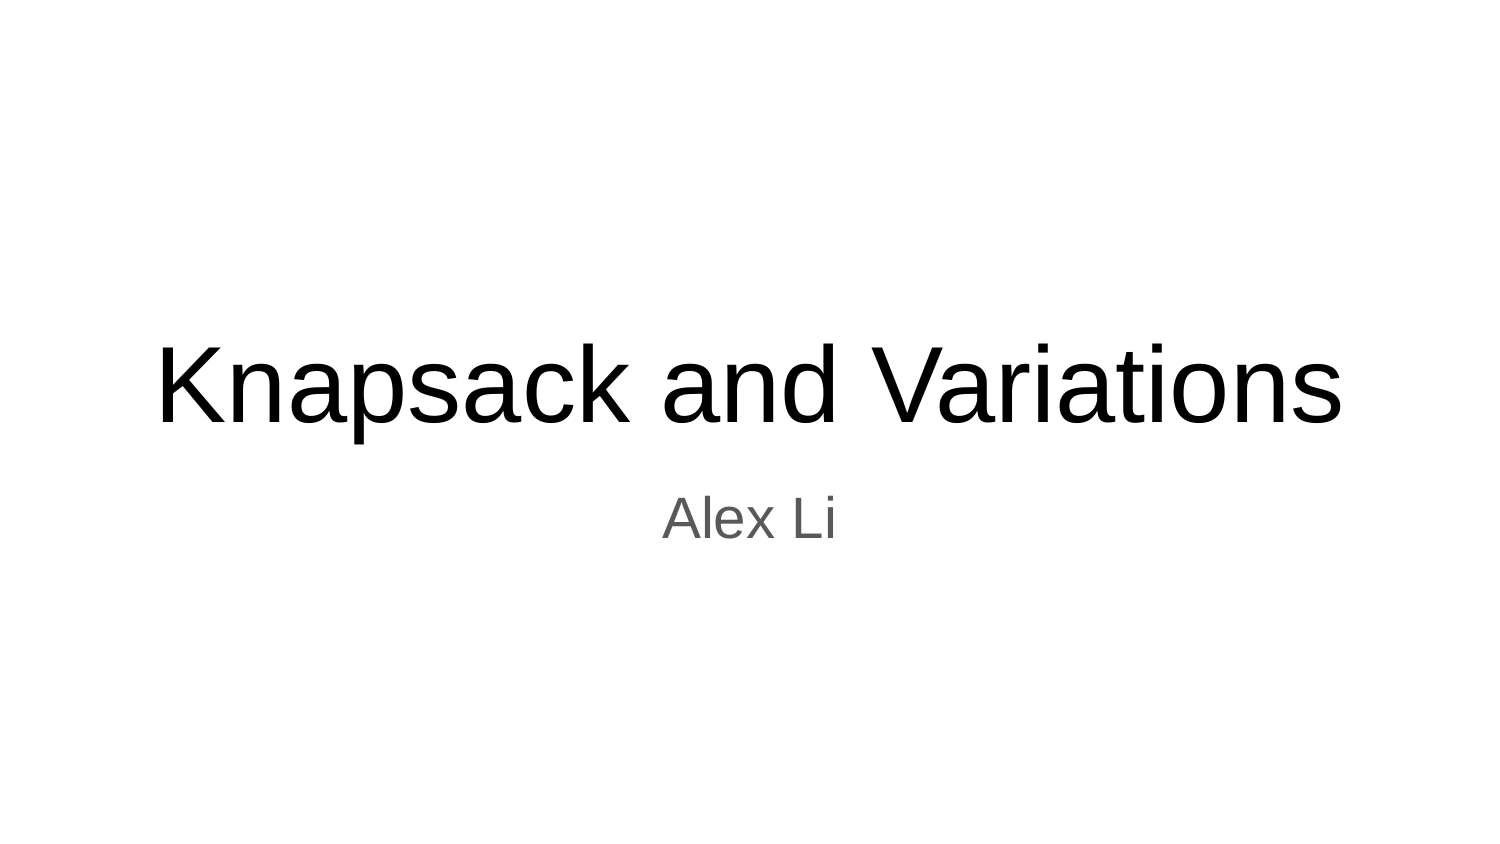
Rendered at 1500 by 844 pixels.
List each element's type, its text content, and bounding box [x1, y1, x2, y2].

subtitle Alex Li [51, 464, 1449, 595]
title Knapsack and Variations [51, 122, 1449, 459]
